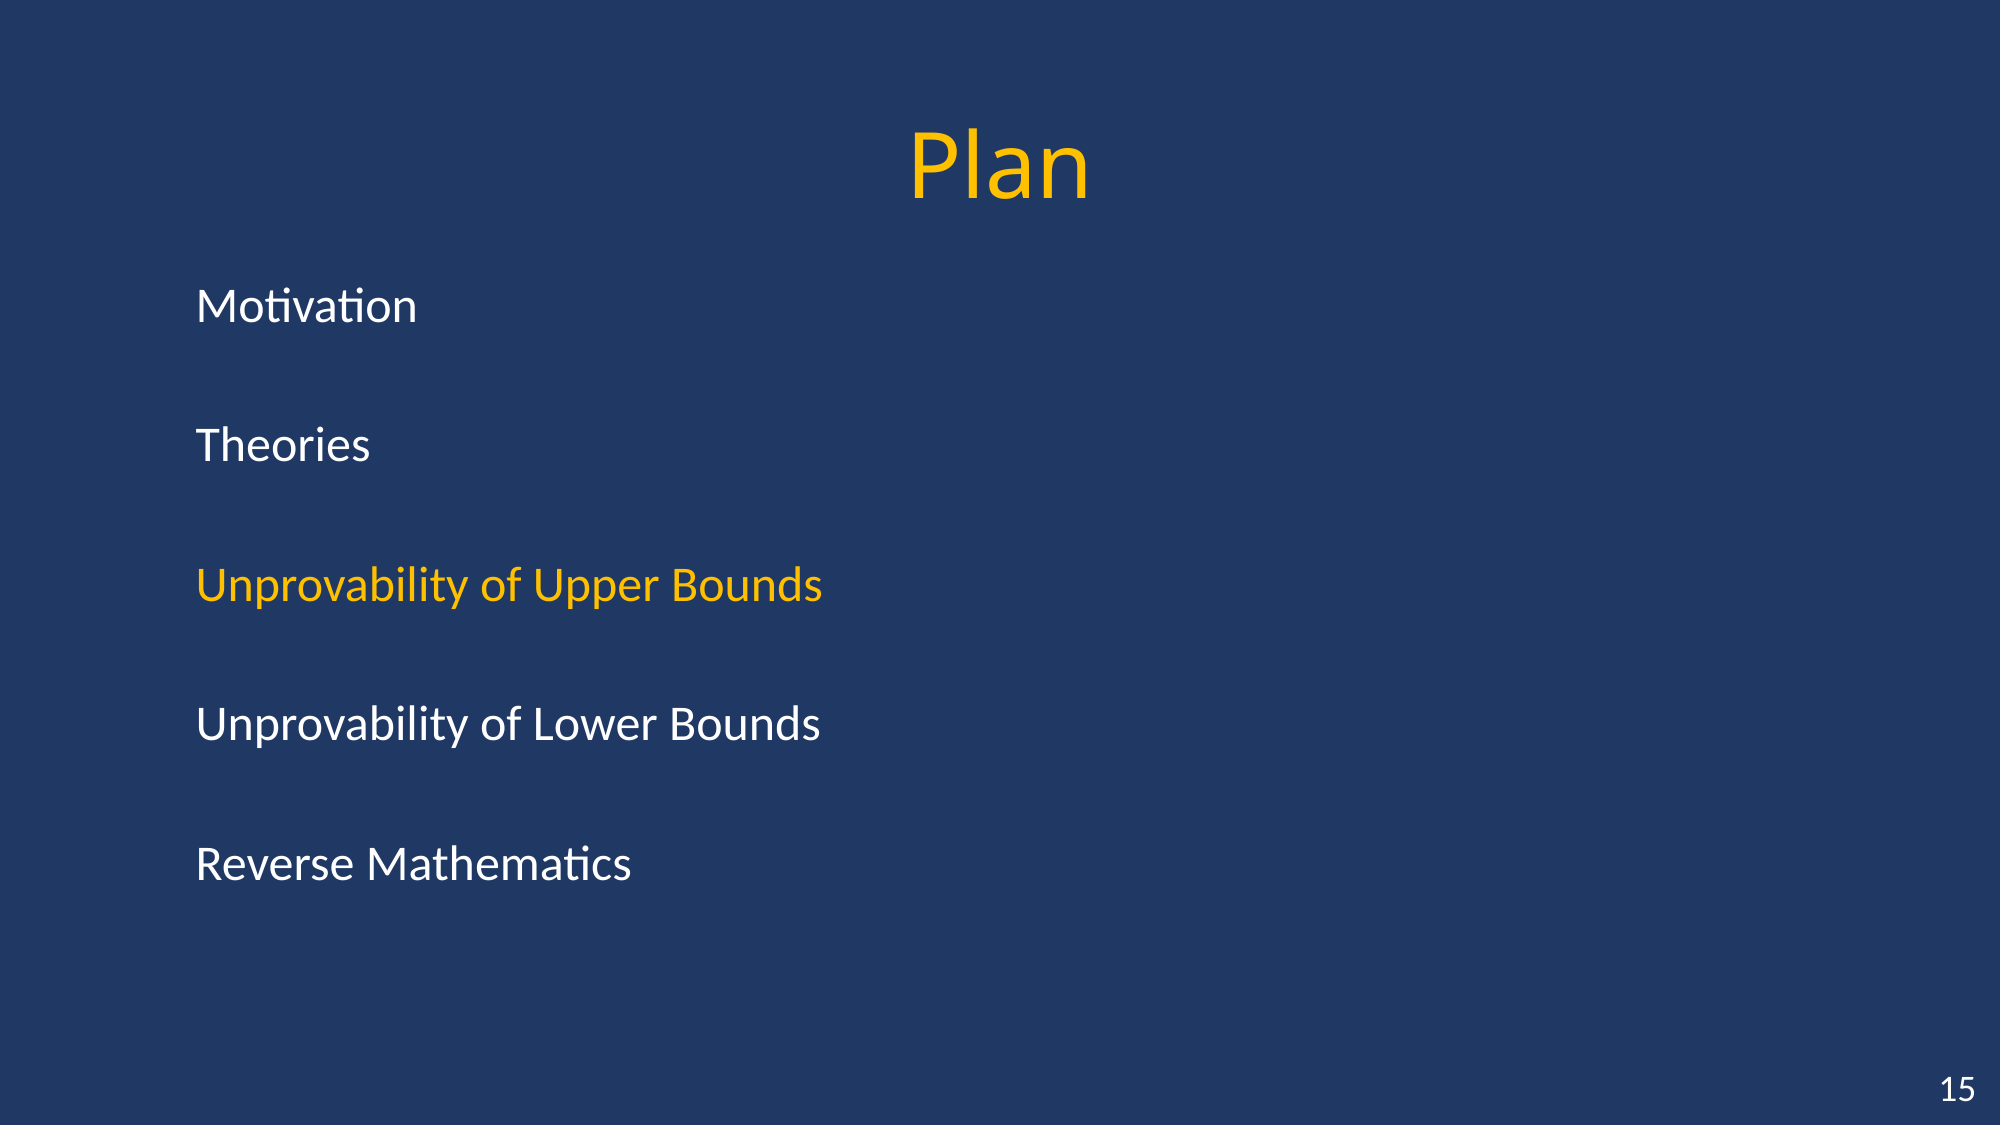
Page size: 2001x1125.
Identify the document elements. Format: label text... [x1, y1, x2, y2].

title Plan [137, 59, 1863, 278]
text_box 15 [1920, 1056, 1994, 1117]
text_box Unprovability of Lower Bounds [180, 683, 1134, 759]
text_box Reverse Mathematics [180, 822, 1328, 898]
text_box Theories [180, 404, 1328, 479]
text_box Unprovability of Upper Bounds [180, 543, 1197, 619]
text_box Motivation [180, 264, 1328, 340]
